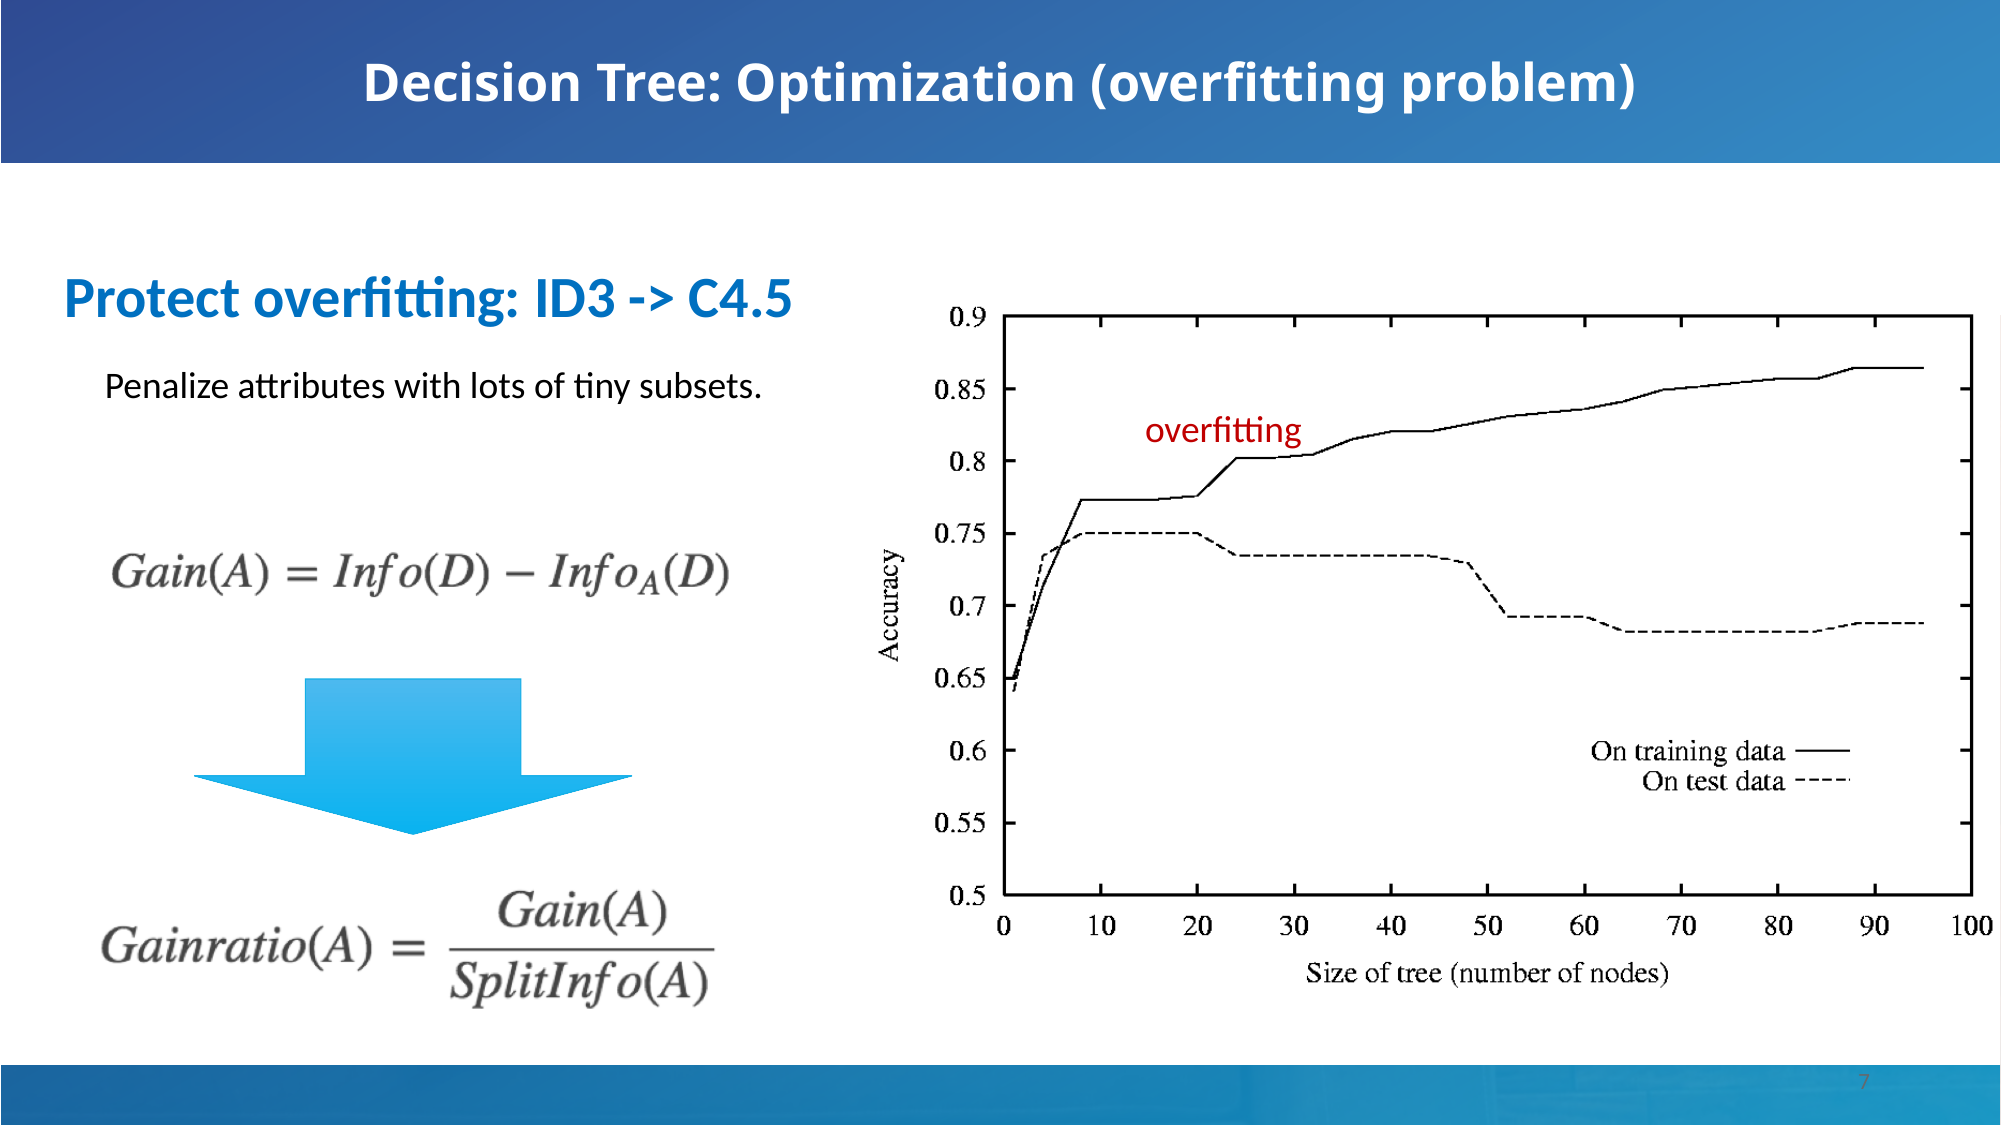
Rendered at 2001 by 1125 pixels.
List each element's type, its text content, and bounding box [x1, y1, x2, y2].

slide_number 7 [1435, 1064, 1885, 1103]
picture [65, 512, 761, 630]
title Decision Tree: Optimization (overfitting problem) [115, 45, 1885, 125]
text_box Protect overfitting: ID3 -> C4.5 [49, 251, 810, 337]
picture [870, 294, 2000, 992]
picture [1525, 1065, 2001, 1125]
picture [43, 868, 783, 1040]
text_box Penalize attributes with lots of tiny subsets. [89, 353, 779, 413]
text_box [194, 678, 633, 835]
